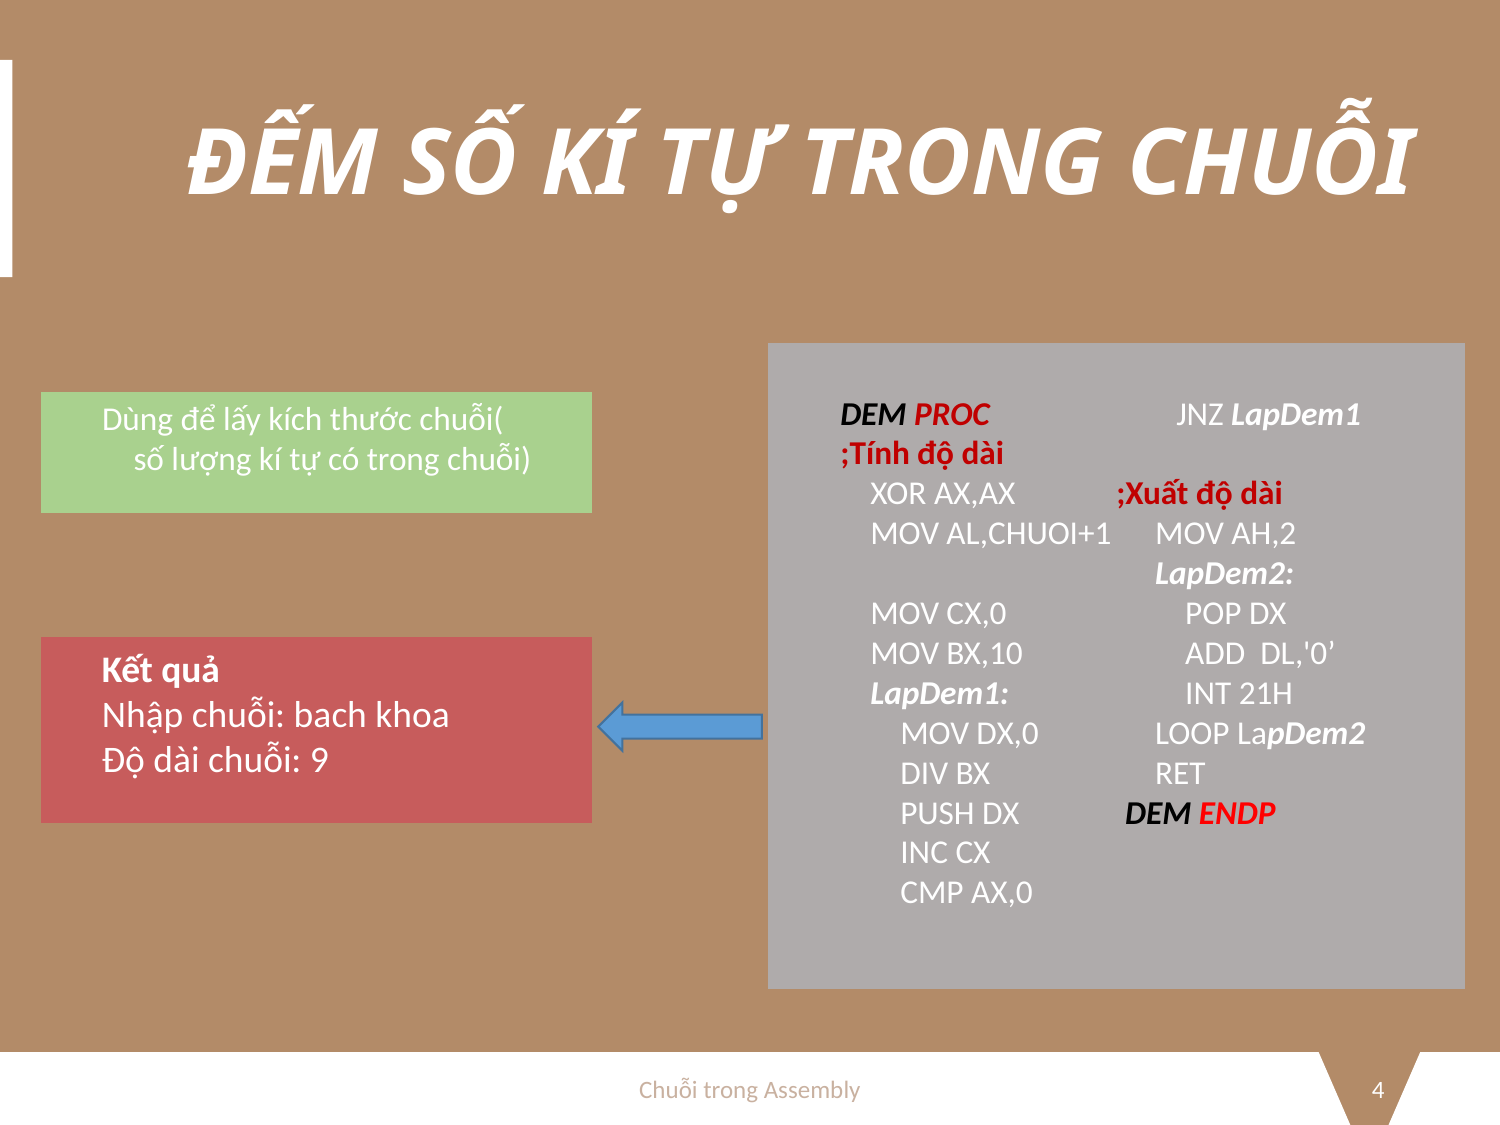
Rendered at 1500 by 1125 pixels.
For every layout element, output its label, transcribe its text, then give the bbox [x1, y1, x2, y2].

text_box DEM PROC ;Tính độ dài XOR AX,AX MOV AL,CHUOI+1 MOV CX,0 MOV BX,10 LapDem1: MOV DX,0 DIV BX PUSH DX INC CX CMP AX,0 JNZ LapDem1 ;Xuất độ dài MOV AH,2 LapDem2: POP DX ADD DL,'0’ INT 21H LOOP LapDem2 RET DEM ENDP [767, 342, 1466, 990]
text_box Kết quả Nhập chuỗi: bach khoa Độ dài chuỗi: 9 [40, 636, 593, 824]
title ĐẾM SỐ KÍ TỰ TRONG CHUỖI [171, 56, 1465, 274]
footer Chuỗi trong Assembly [415, 1058, 1085, 1119]
slide_number 4 [1328, 1058, 1400, 1119]
text_box Dùng để lấy kích thước chuỗi( số lượng kí tự có trong chuỗi) [40, 391, 593, 514]
text_box [596, 700, 763, 754]
